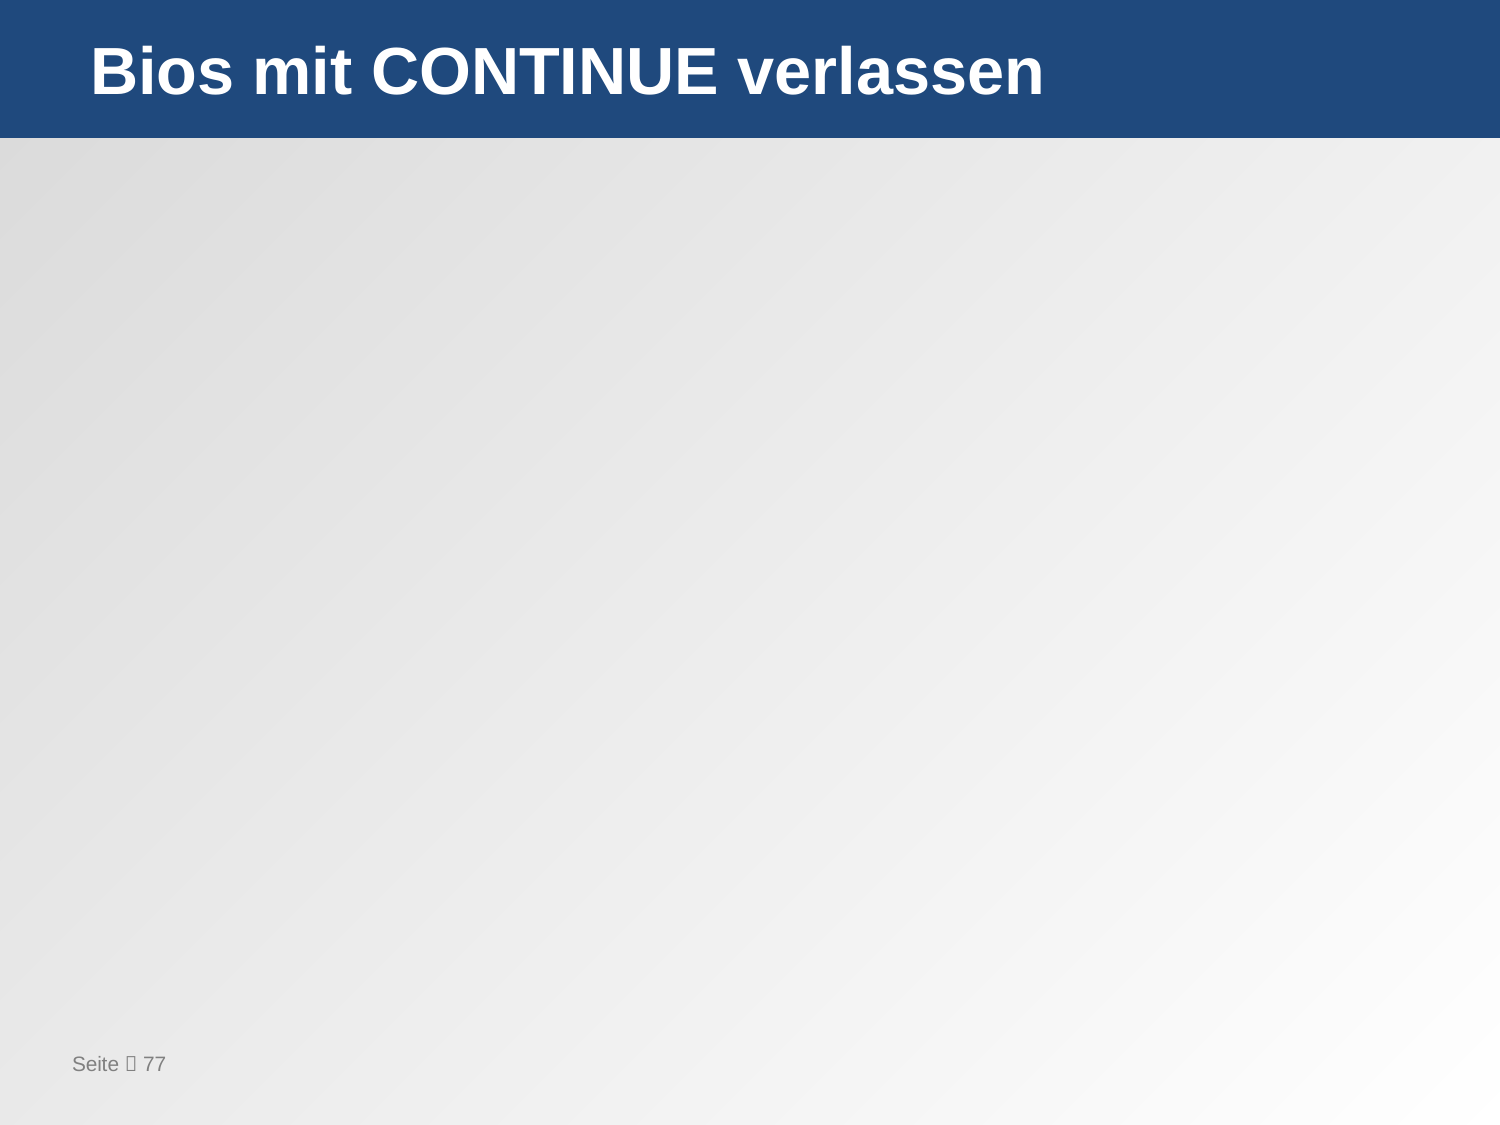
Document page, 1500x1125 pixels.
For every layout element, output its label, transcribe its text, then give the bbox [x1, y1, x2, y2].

title Bios mit CONTINUE verlassen [75, 20, 1425, 208]
